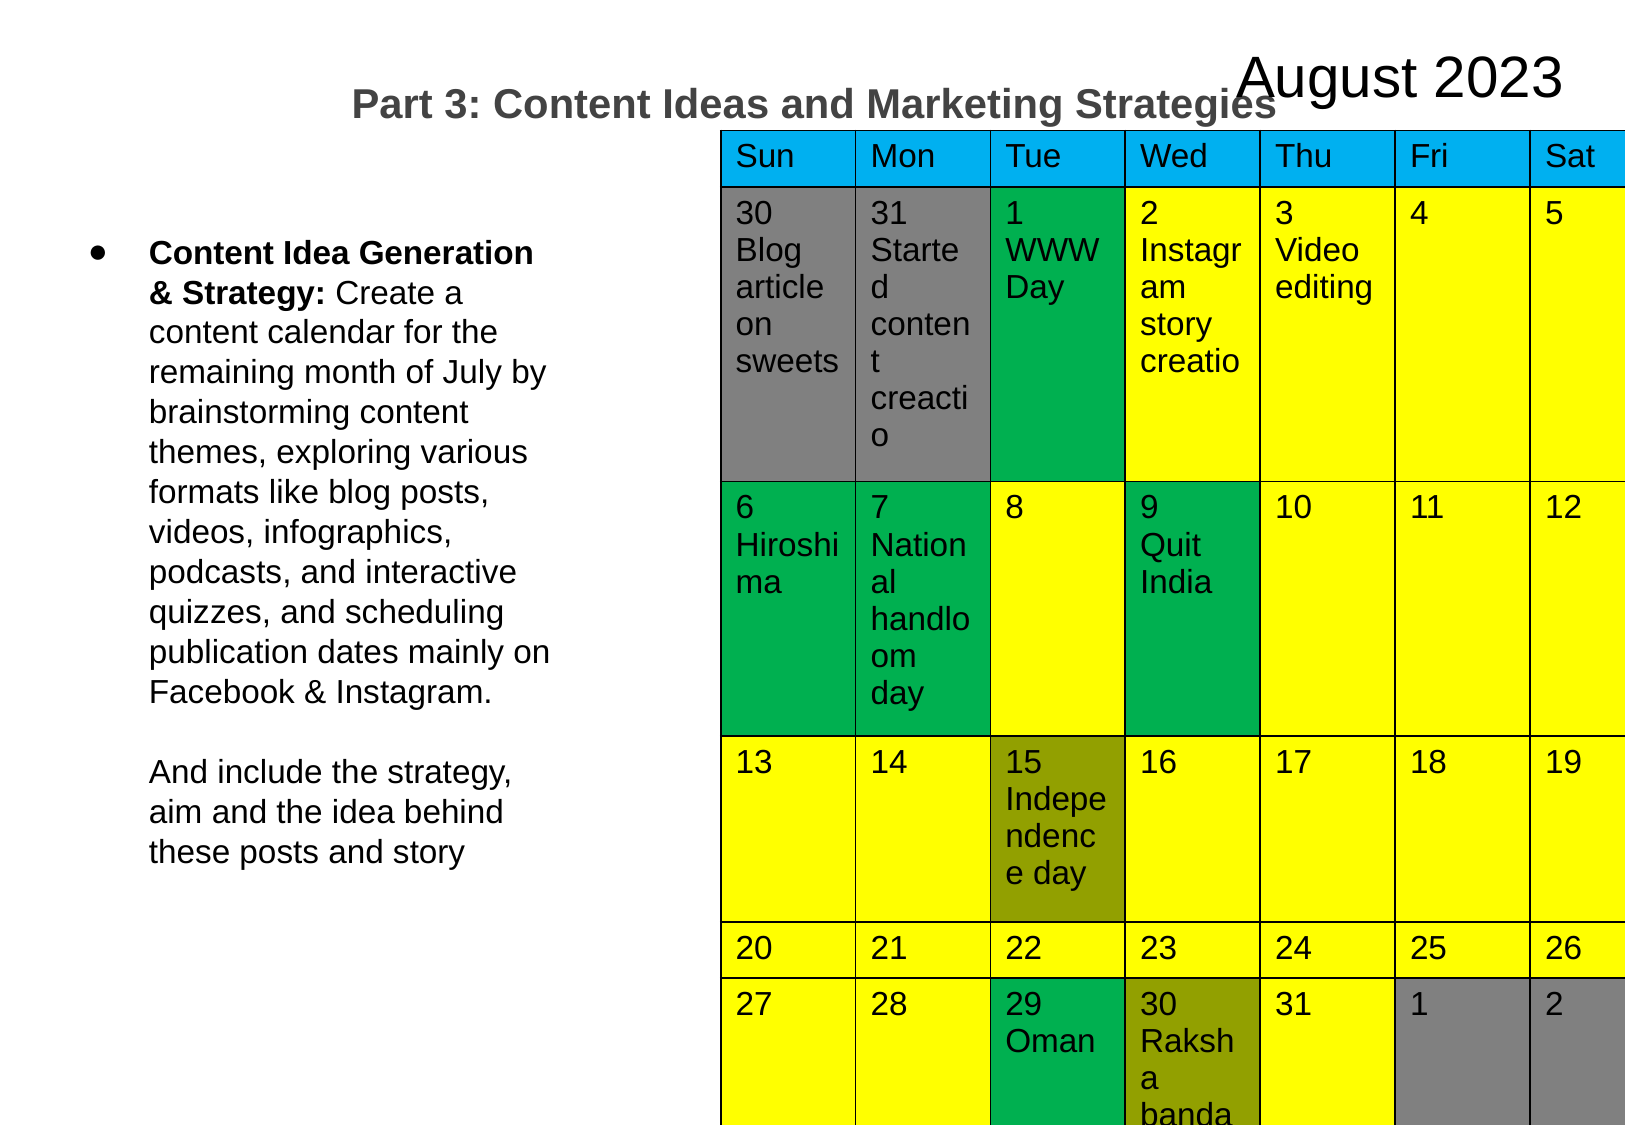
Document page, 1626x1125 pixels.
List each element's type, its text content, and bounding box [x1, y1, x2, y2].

table_cell 5 [1531, 188, 1625, 481]
table_cell 4 [1396, 188, 1529, 481]
table_header Thu [1261, 131, 1394, 186]
table_cell 19 [1531, 737, 1625, 921]
table_cell 12 [1531, 482, 1625, 735]
table_cell 2 Instagram story creatio [1126, 188, 1259, 481]
table_header Sat [1531, 131, 1625, 186]
table_header Fri [1396, 131, 1529, 186]
table_cell 14 [856, 737, 990, 921]
table_cell 31 [1261, 979, 1394, 1125]
text_box August 2023 [1174, 32, 1625, 117]
table_cell 1 WWW Day [991, 188, 1124, 481]
table_cell 16 [1126, 737, 1259, 921]
table_cell 15 Independence day [991, 737, 1124, 921]
table_cell 22 [991, 923, 1124, 977]
table_cell 3 Video editing [1261, 188, 1394, 481]
table_cell 23 [1126, 923, 1259, 977]
table_cell 21 [856, 923, 990, 977]
table_header Wed [1126, 131, 1259, 186]
text_box Part 3: Content Ideas and Marketing Strategies [138, 51, 1491, 145]
table_header Tue [991, 131, 1124, 186]
table_cell 30 Blog article on sweets [722, 188, 855, 481]
table_cell 29 Oman [991, 979, 1124, 1125]
text_box Content Idea Generation & Strategy: Create a content calendar for the remaining month of July by brainstorming content themes, exploring various formats like blog posts, videos, infographics, podcasts, and interactive quizzes, and scheduling publication dates mainly on Facebook & Instagram. And include the strategy, aim and the idea behind these posts and story [43, 213, 570, 968]
table_header Sun [722, 131, 855, 186]
table_cell 27 [722, 979, 855, 1125]
table_cell 25 [1396, 923, 1529, 977]
table_cell 18 [1396, 737, 1529, 921]
table_cell 20 [722, 923, 855, 977]
table_cell 24 [1261, 923, 1394, 977]
table_cell 28 [856, 979, 990, 1125]
table_cell 26 [1531, 923, 1625, 977]
table_cell 17 [1261, 737, 1394, 921]
table_cell 9 Quit India [1126, 482, 1259, 735]
table_cell 10 [1261, 482, 1394, 735]
table_cell 7 National handloom day [856, 482, 990, 735]
table_cell 1 [1396, 979, 1529, 1125]
table_cell 30 Raksha bandan [1126, 979, 1259, 1125]
table_cell 2 [1531, 979, 1625, 1125]
table_cell 6 Hiroshima [722, 482, 855, 735]
table_cell 8 [991, 482, 1124, 735]
table_cell 31 Started content creactio [856, 188, 990, 481]
table_header Mon [856, 131, 990, 186]
table_cell 11 [1396, 482, 1529, 735]
table_cell 13 [722, 737, 855, 921]
